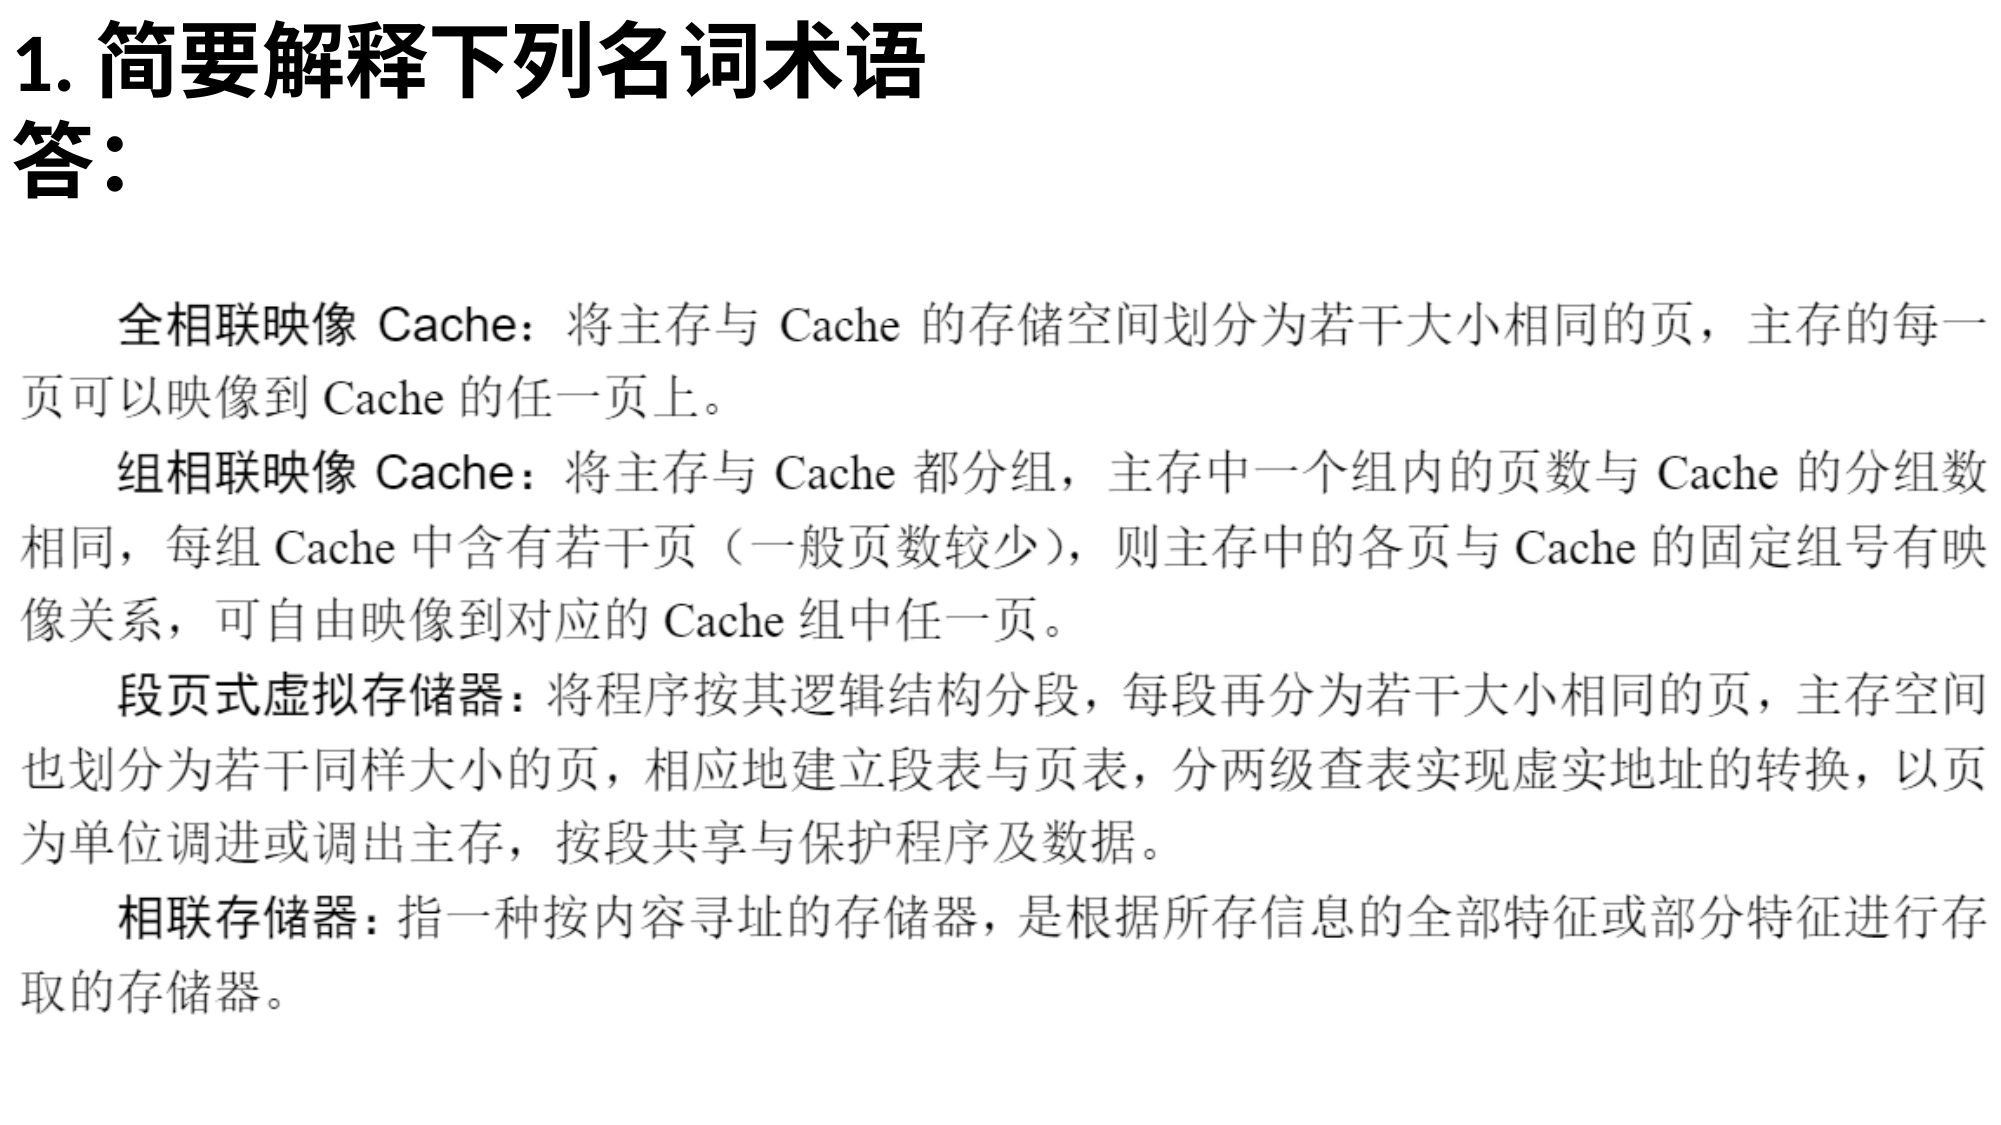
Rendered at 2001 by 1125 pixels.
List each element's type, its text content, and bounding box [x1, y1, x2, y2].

picture [0, 290, 2000, 1028]
text_box 1.简要解释下列名词术语 答： [0, 1, 944, 216]
